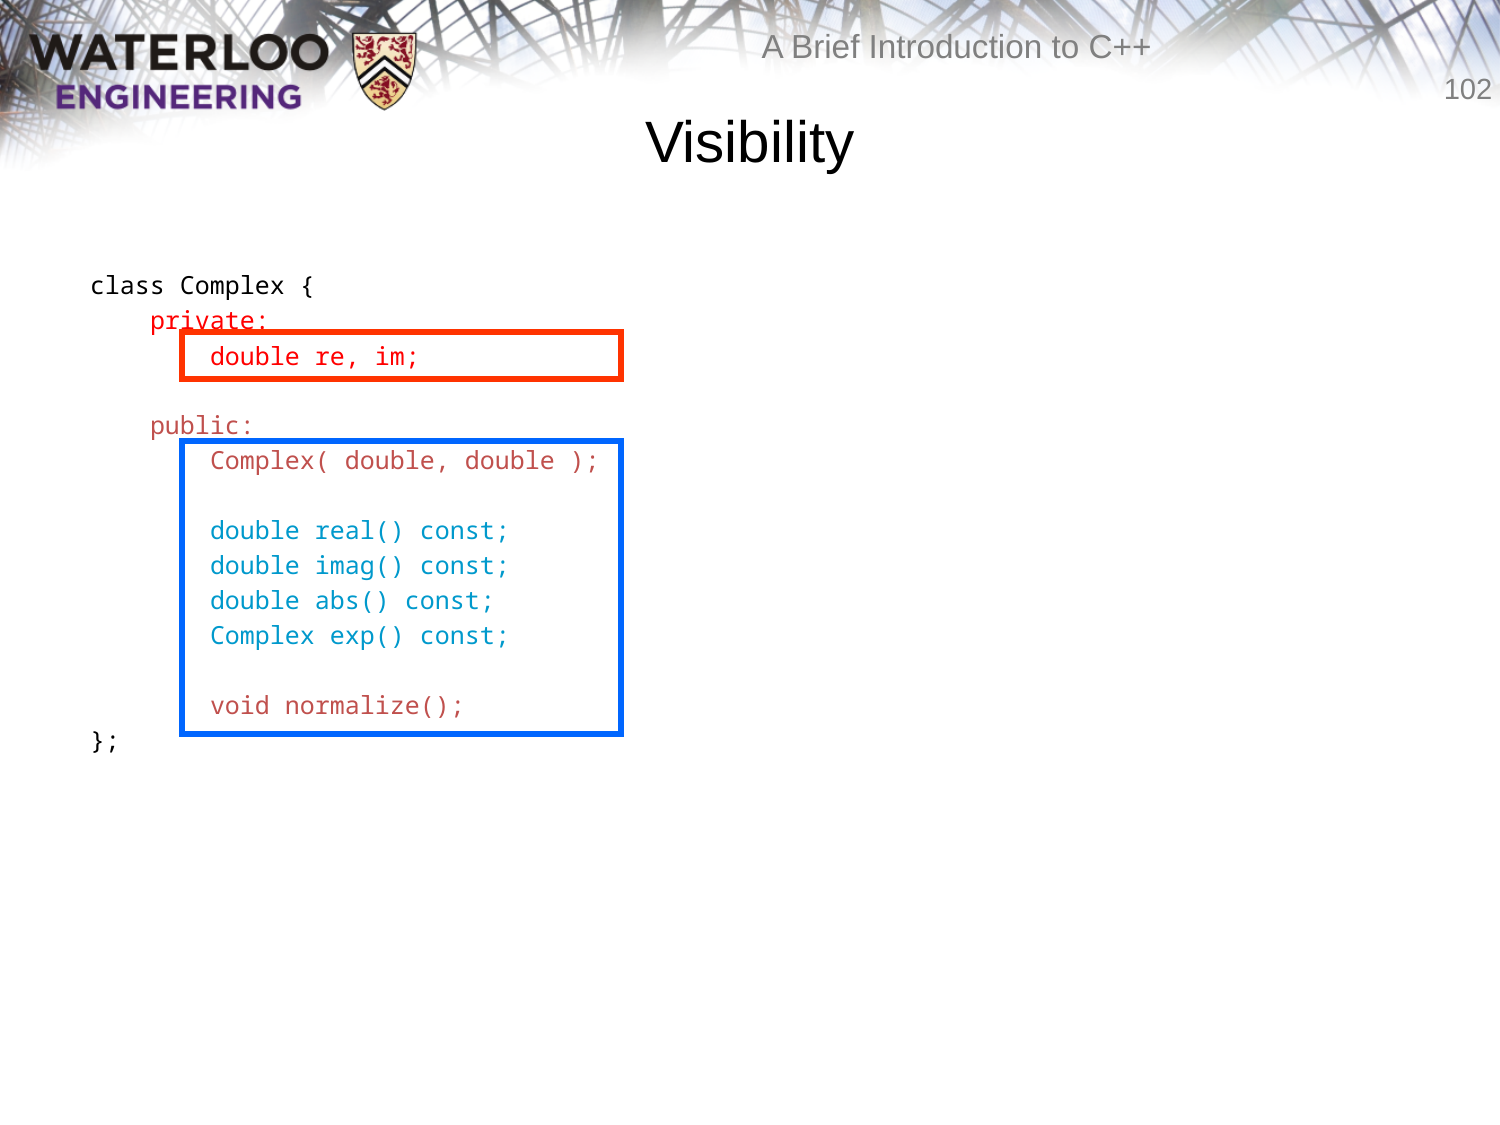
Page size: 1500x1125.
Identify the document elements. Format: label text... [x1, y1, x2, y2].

text_box [182, 440, 622, 734]
title Visibility [74, 44, 1426, 233]
list class Complex { private: double re, im; public: Complex( double, double ); double real() const; double imag() const; double abs() const; Complex exp() const; void normalize(); }; [74, 262, 1426, 1006]
picture [0, 0, 1500, 1125]
text_box [182, 331, 622, 379]
